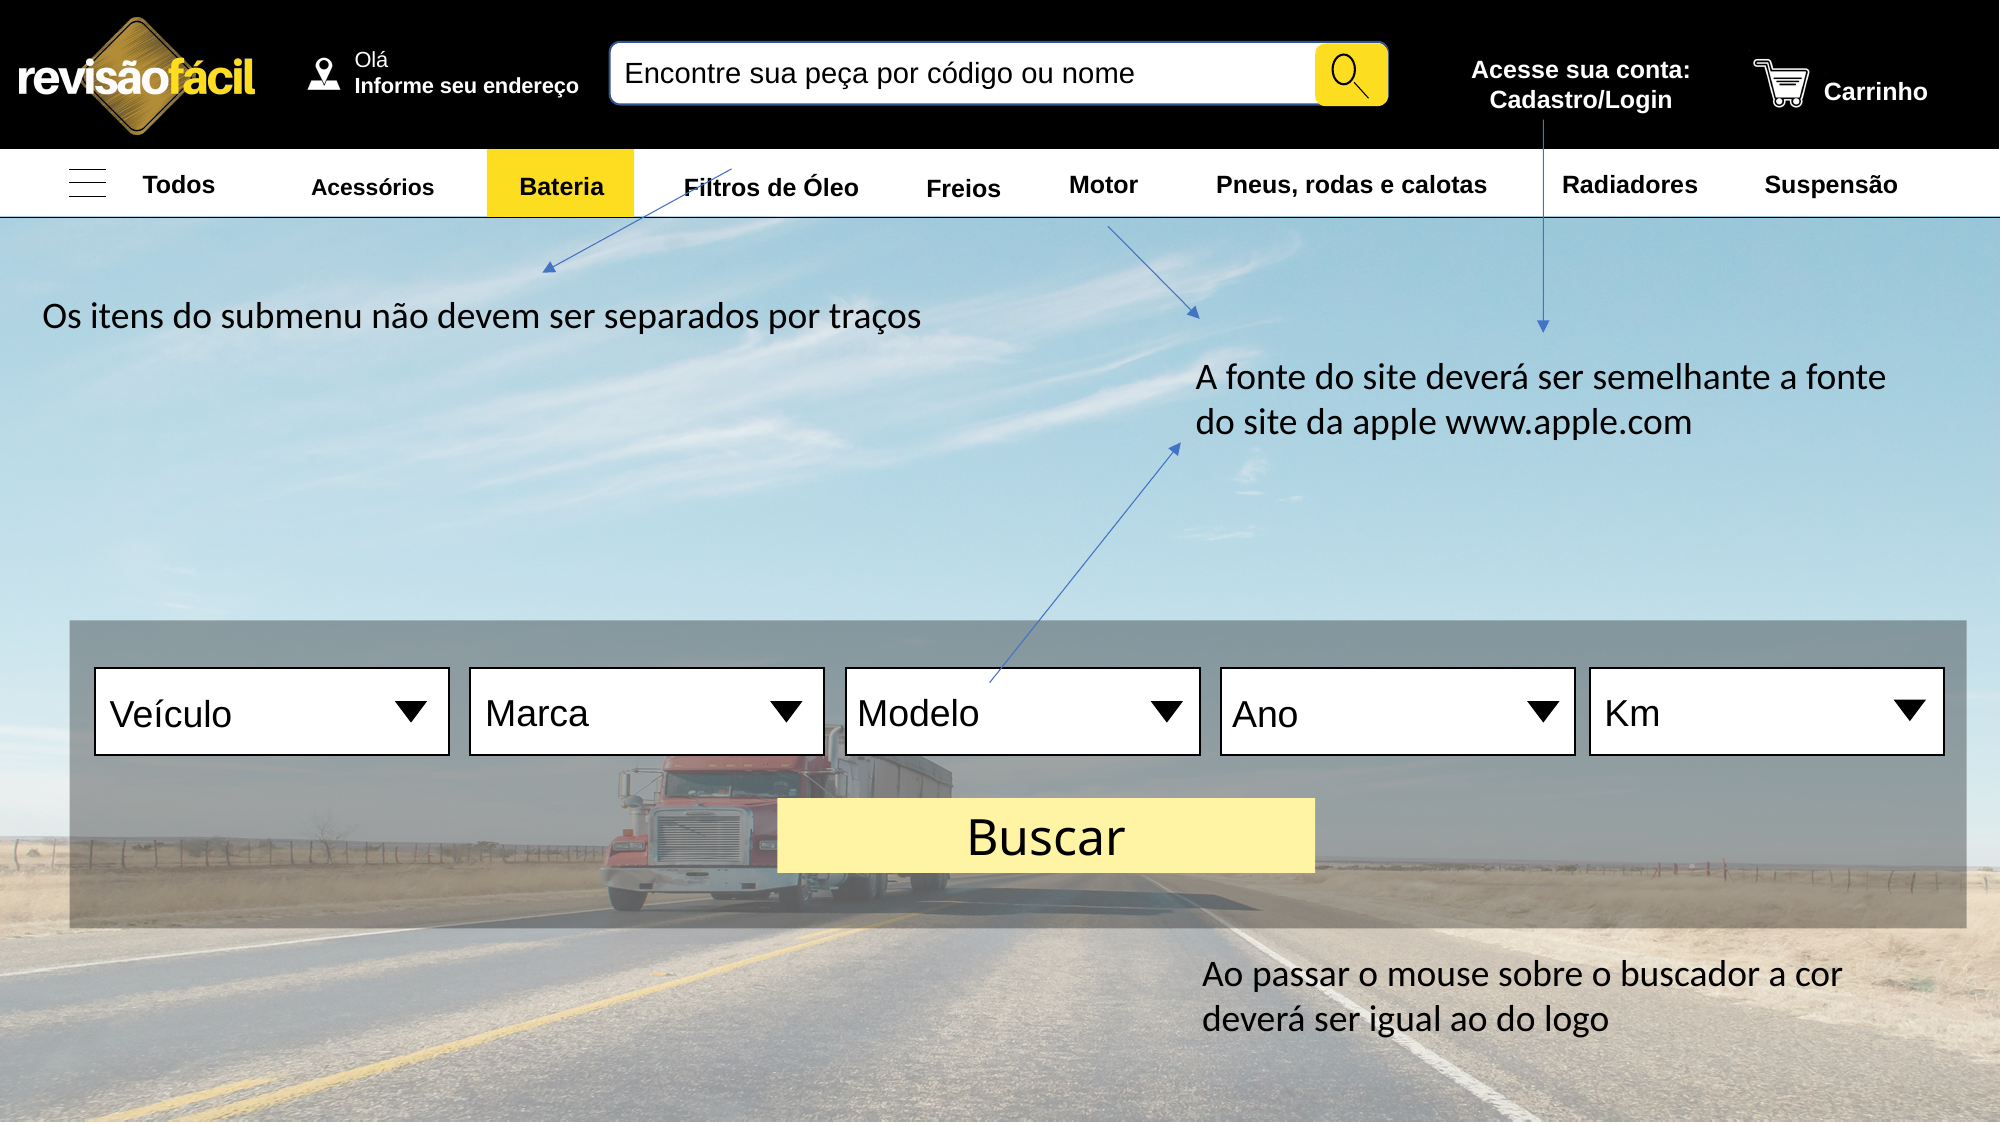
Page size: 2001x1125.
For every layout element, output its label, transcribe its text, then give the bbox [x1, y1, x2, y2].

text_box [989, 442, 1181, 683]
text_box Suspensão [1745, 161, 1918, 206]
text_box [1107, 226, 1200, 319]
text_box Radiadores [1546, 160, 1715, 206]
text_box [608, 49, 1319, 106]
text_box Filtros de Óleo [667, 164, 876, 216]
text_box Acesse sua conta: Cadastro/Login [1448, 45, 1715, 121]
picture [0, 218, 2000, 1123]
picture [1736, 37, 1828, 126]
text_box [486, 149, 635, 163]
text_box Encontre sua peça por código ou nome [609, 47, 1370, 98]
text_box Todos [120, 161, 238, 206]
text_box Motor [1049, 161, 1159, 206]
text_box Acessórios [289, 165, 457, 216]
text_box [609, 40, 1389, 49]
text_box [68, 169, 106, 197]
text_box [1314, 42, 1390, 108]
text_box [0, 0, 1999, 149]
text_box Bateria [486, 163, 637, 216]
picture [19, 17, 255, 135]
text_box Pneus, rodas e calotas [1189, 160, 1516, 206]
text_box Olá Informe seu endereço [339, 38, 637, 106]
text_box Freios [909, 165, 1019, 211]
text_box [542, 168, 732, 273]
text_box Carrinho [1828, 68, 1947, 113]
picture [306, 56, 342, 92]
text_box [1332, 54, 1369, 99]
